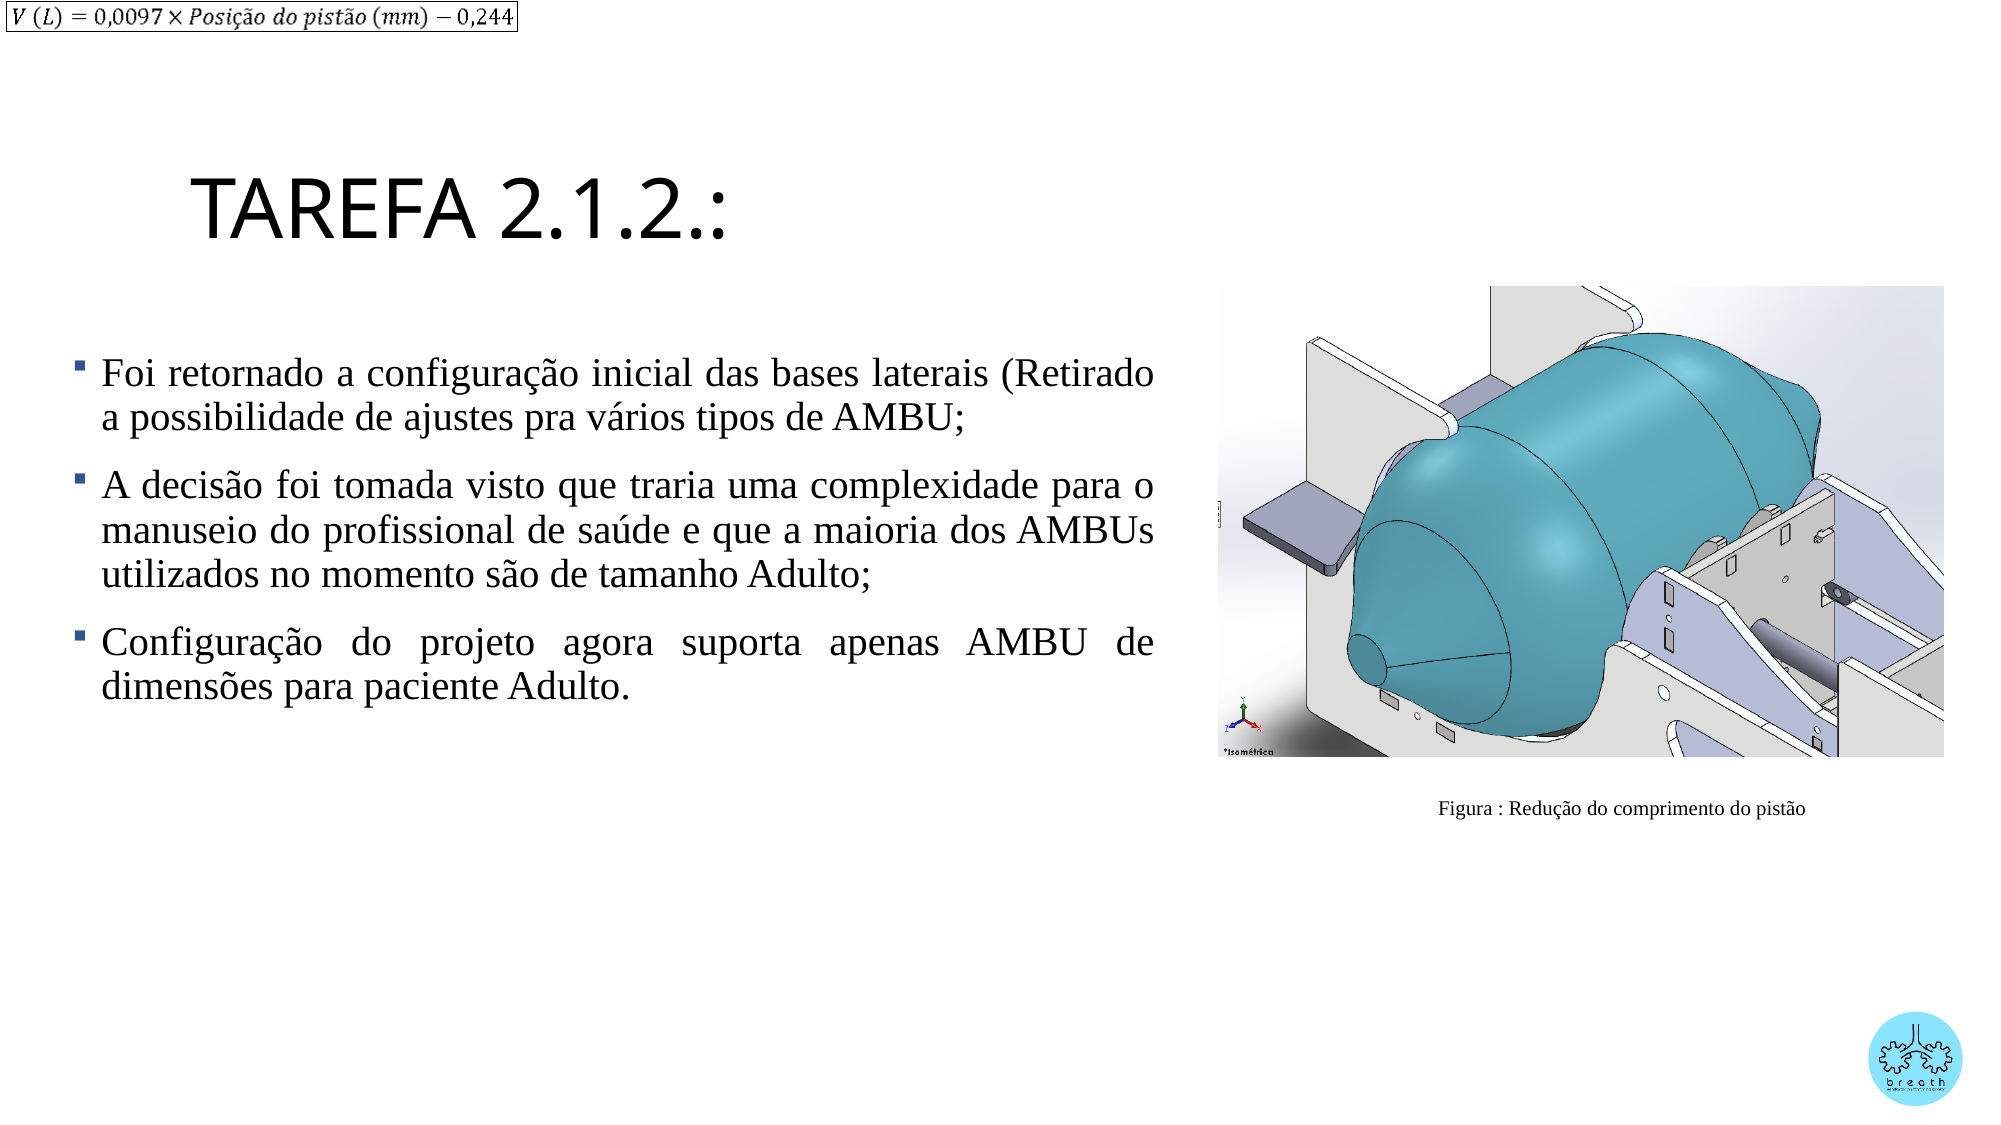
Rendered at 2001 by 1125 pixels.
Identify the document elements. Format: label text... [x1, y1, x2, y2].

text_box Foi retornado a configuração inicial das bases laterais (Retirado a possibilidade de ajustes pra vários tipos de AMBU; A decisão foi tomada visto que traria uma complexidade para o manuseio do profissional de saúde e que a maioria dos AMBUs utilizados no momento são de tamanho Adulto; Configuração do projeto agora suporta apenas AMBU de dimensões para paciente Adulto. [57, 343, 1171, 757]
picture [7, 2, 517, 31]
picture [1868, 1011, 1963, 1106]
title Tarefa 2.1.2.: [175, 79, 1826, 344]
picture [1218, 286, 1944, 757]
text_box Figura : Redução do comprimento do pistão [1418, 787, 1826, 827]
